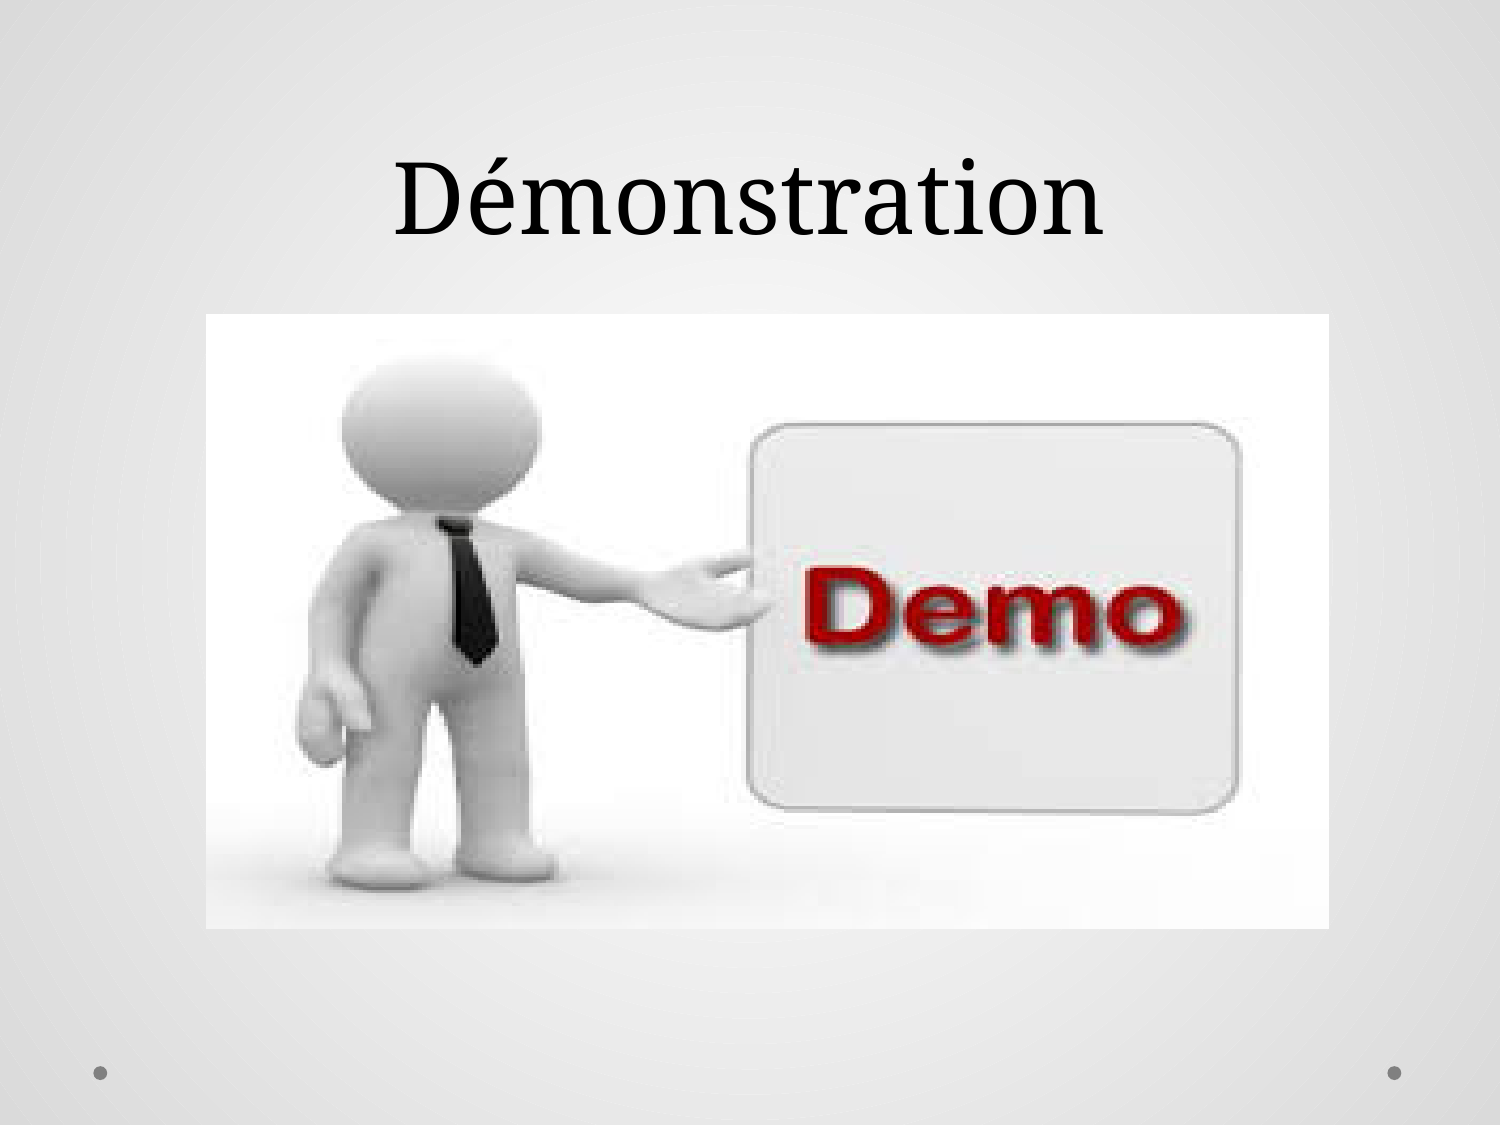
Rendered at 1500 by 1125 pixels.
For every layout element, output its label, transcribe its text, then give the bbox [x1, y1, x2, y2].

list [206, 314, 1329, 929]
title Démonstration [75, 0, 1425, 263]
